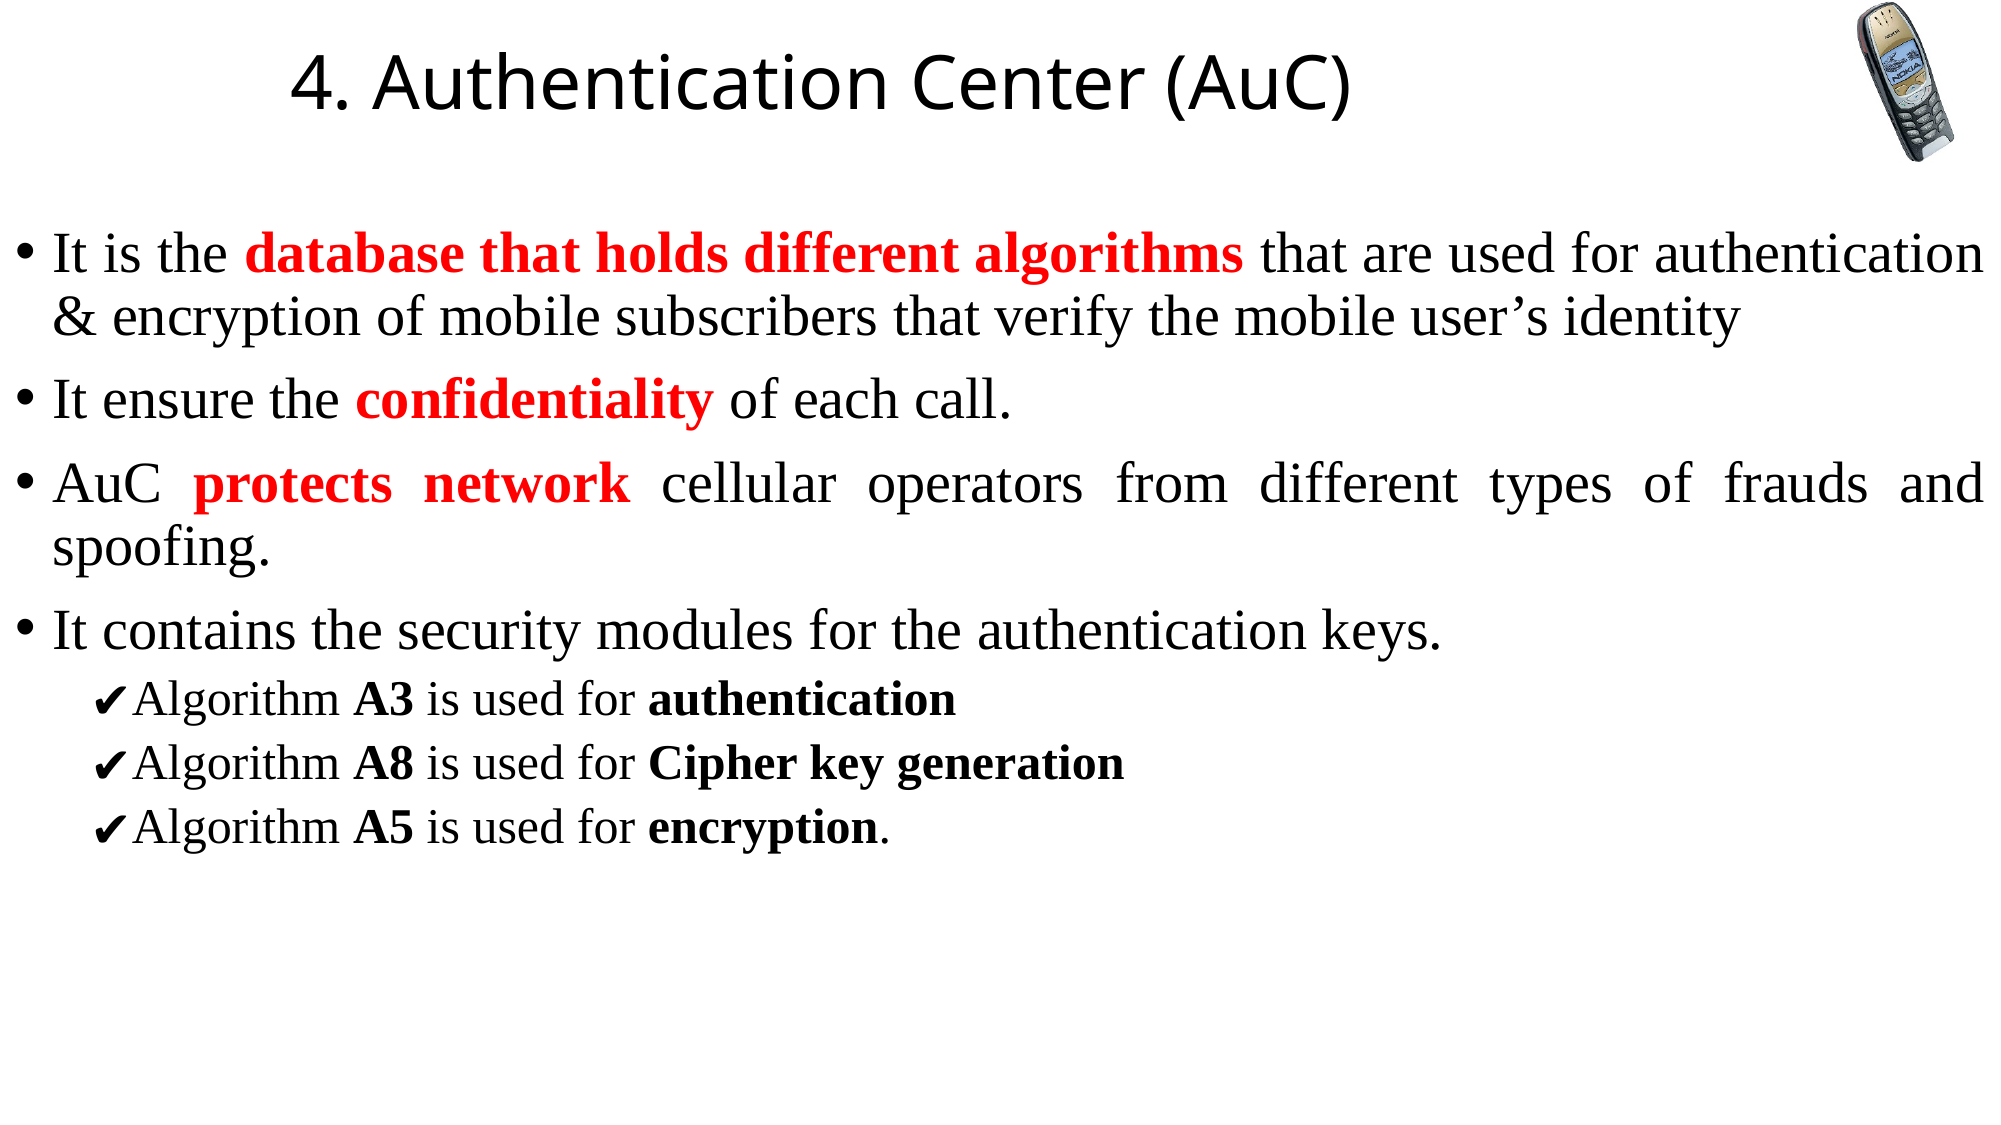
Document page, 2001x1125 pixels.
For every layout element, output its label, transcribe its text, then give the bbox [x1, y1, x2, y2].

picture [1820, 0, 1985, 164]
title 4. Authentication Center (AuC) [275, 24, 1550, 145]
list It is the database that holds different algorithms that are used for authentication & encryption of mobile subscribers that verify the mobile user’s identity It ensure the confidentiality of each call. AuC protects network cellular operators from different types of frauds and spoofing. It contains the security modules for the authentication keys. Algorithm A3 is used for authentication Algorithm A8 is used for Cipher key generation Algorithm A5 is used for encryption. [0, 214, 2000, 1125]
